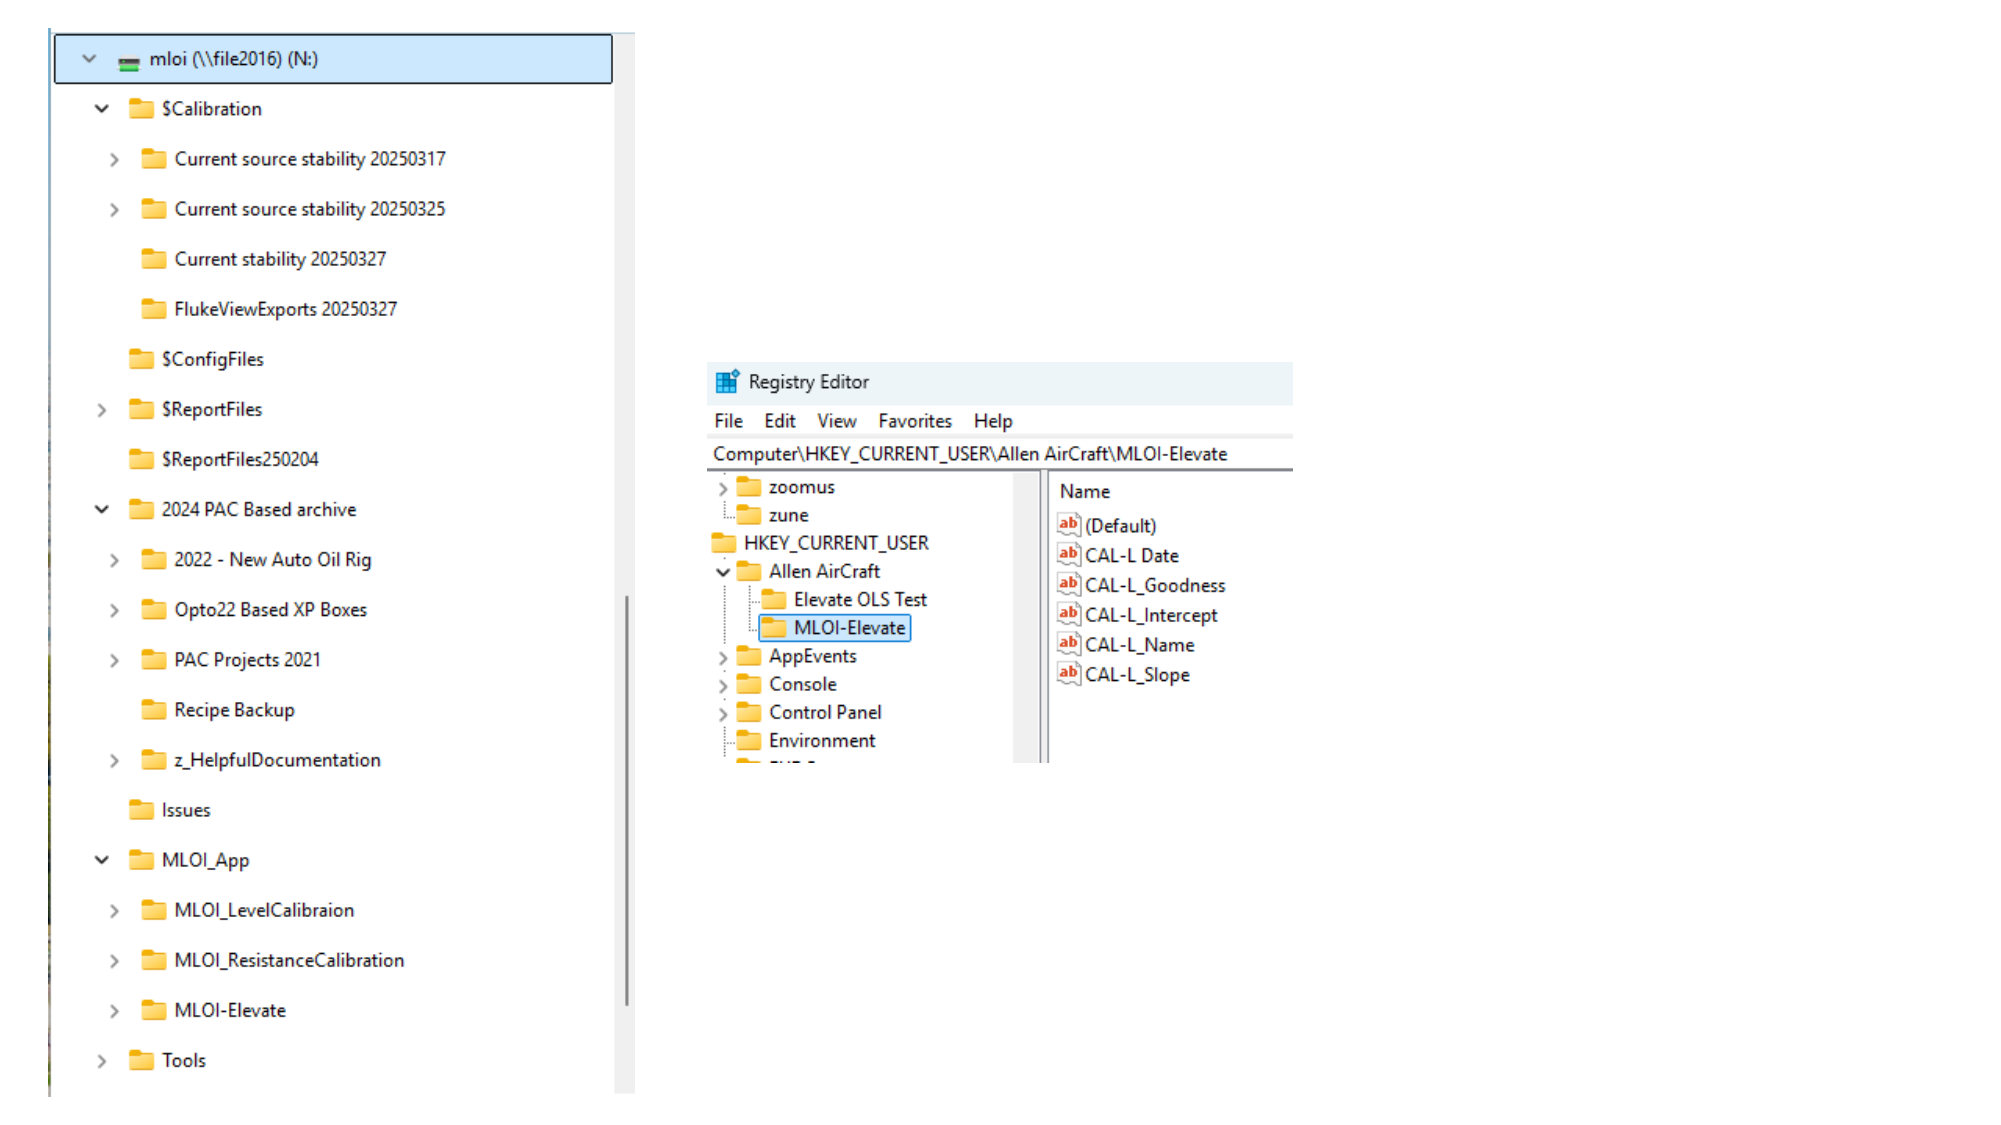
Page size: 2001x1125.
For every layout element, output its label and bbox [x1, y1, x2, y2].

picture [48, 28, 636, 1097]
picture [706, 361, 1294, 763]
